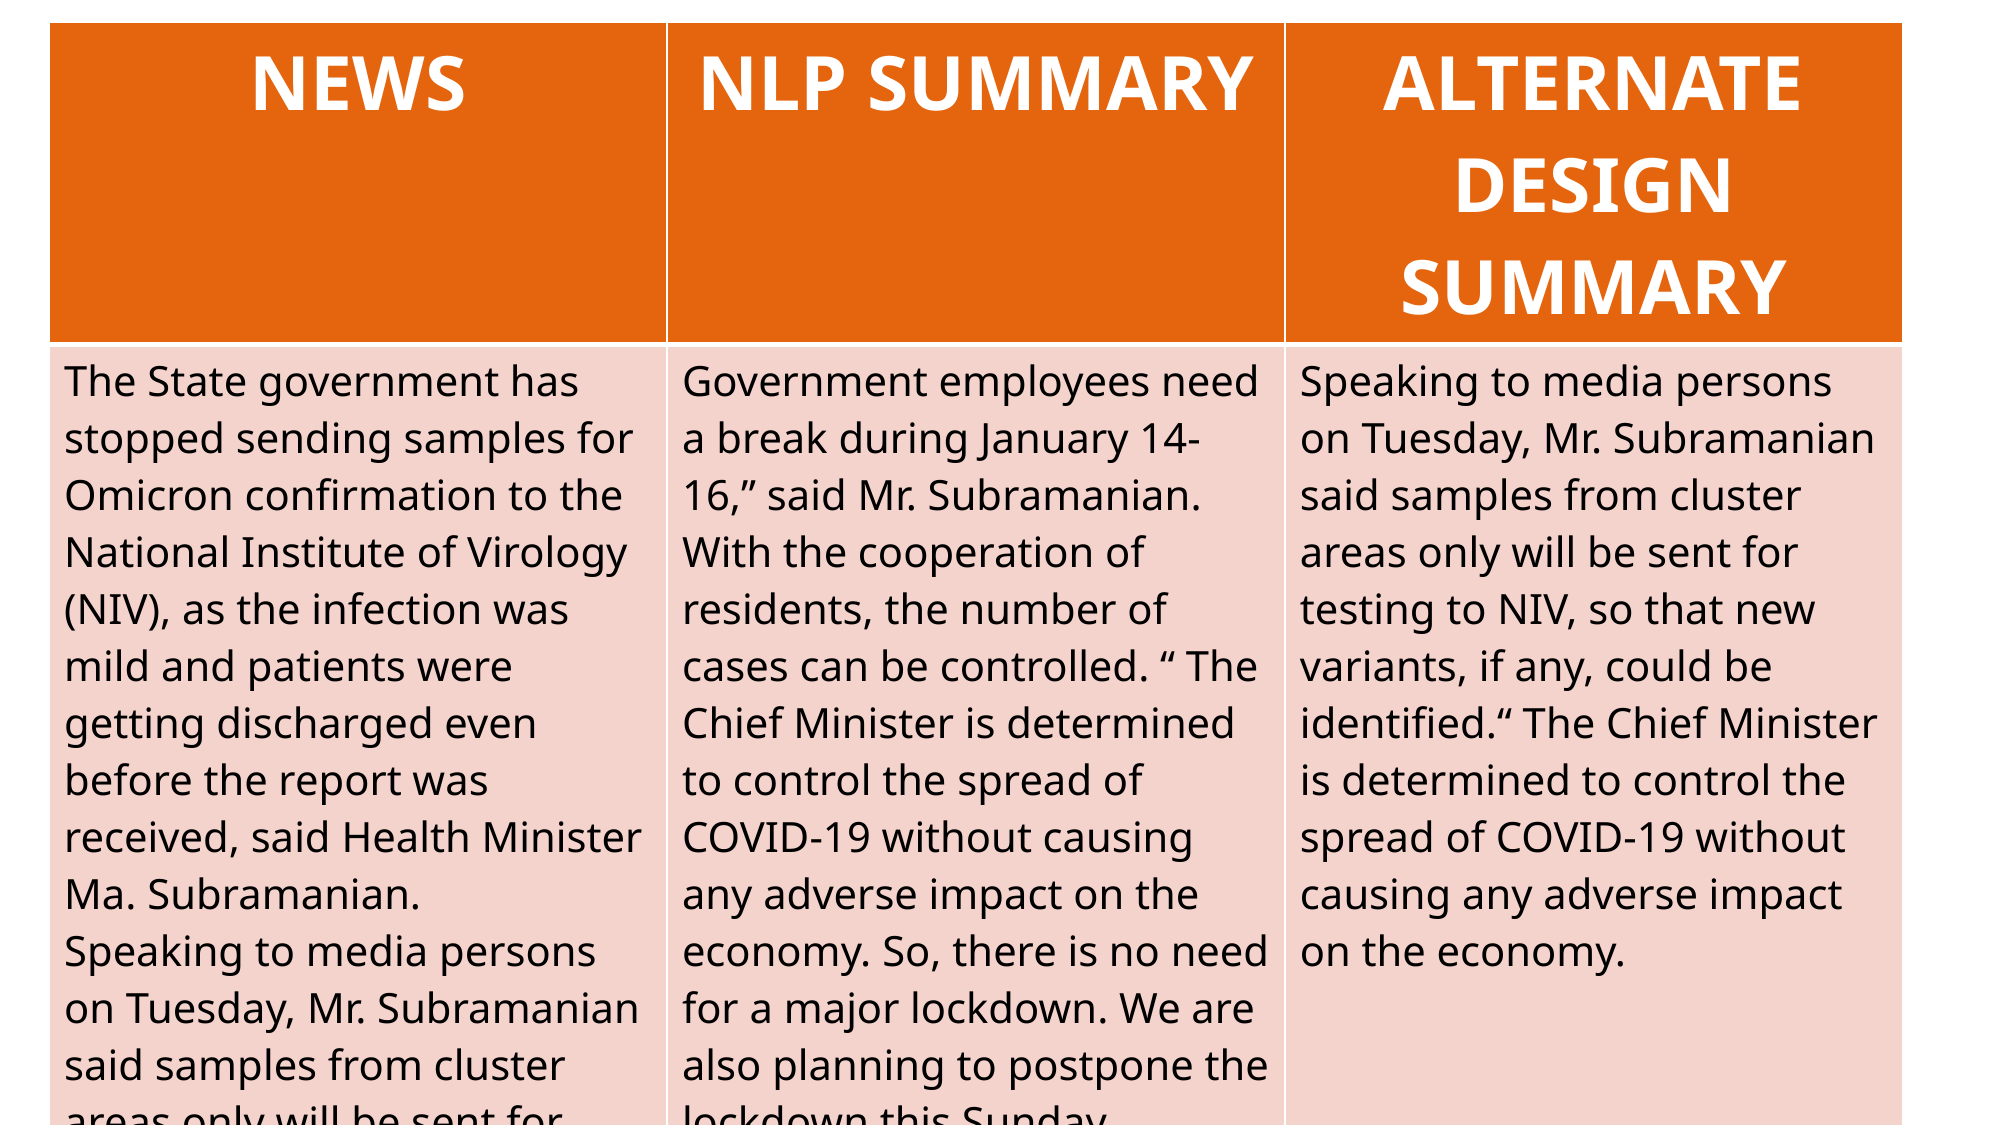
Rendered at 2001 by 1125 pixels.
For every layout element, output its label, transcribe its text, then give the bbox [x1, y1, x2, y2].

table_header ALTERNATE DESIGN SUMMARY [1286, 23, 1902, 342]
table_header NLP SUMMARY [668, 23, 1284, 342]
table_cell Speaking to media persons on Tuesday, Mr. Subramanian said samples from cluster areas only will be sent for testing to NIV, so that new variants, if any, could be identified.“ The Chief Minister is determined to control the spread of COVID-19 without causing any adverse impact on the economy. [1286, 347, 1902, 1125]
table_header NEWS [50, 23, 666, 342]
table_cell The State government has stopped sending samples for Omicron confirmation to the National Institute of Virology (NIV), as the infection was mild and patients were getting discharged even before the report was received, said Health Minister Ma. Subramanian. Speaking to media persons on Tuesday, Mr. Subramanian said samples from cluster areas only will be sent for testing to NIV, so that new variants, if any, could be identified.“ The Chief Minister is determined to control the spread of COVID-19 without causing any adverse impact on the economy. So there is no need for a major lockdown. With the cooperation of residents, the number of cases can be controlled. We are also planning to postpone the lockdown this Sunday because of Pongal. Government employees need a break during January 14-16,” said Mr. Subramanian. [50, 347, 666, 1125]
table_cell Government employees need a break during January 14-16,” said Mr. Subramanian. With the cooperation of residents, the number of cases can be controlled. “ The Chief Minister is determined to control the spread of COVID-19 without causing any adverse impact on the economy. So, there is no need for a major lockdown. We are also planning to postpone the lockdown this Sunday because of Pongal. Subramanian. [668, 347, 1284, 1125]
